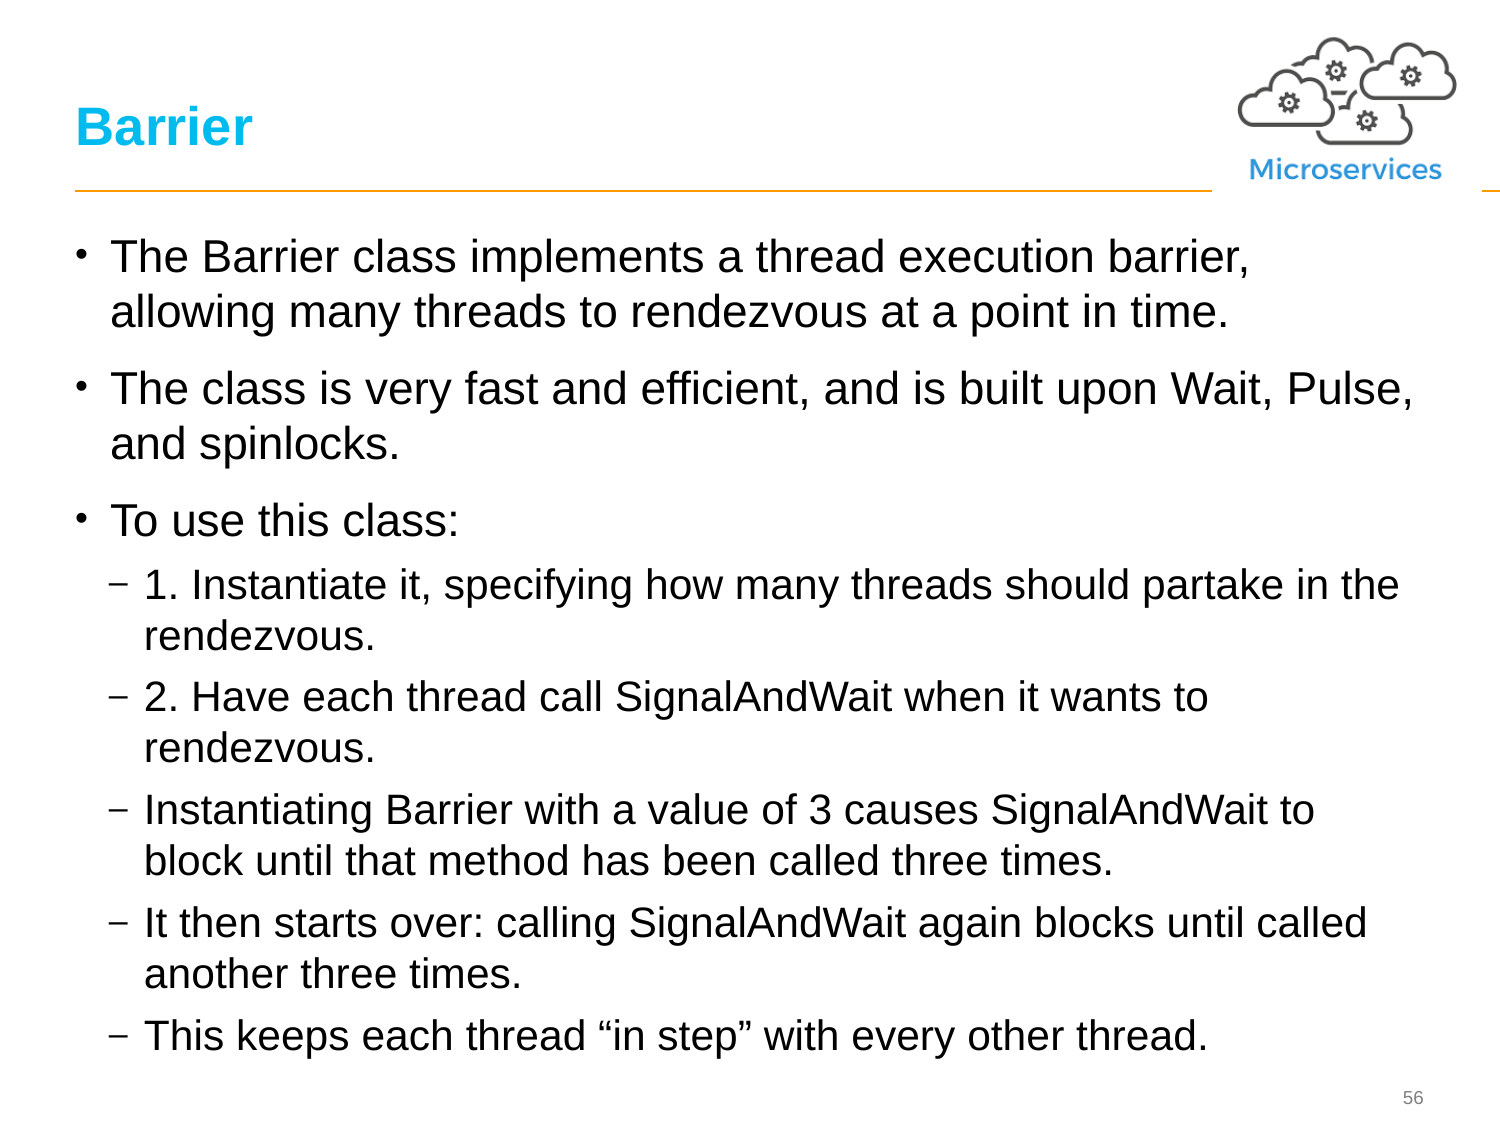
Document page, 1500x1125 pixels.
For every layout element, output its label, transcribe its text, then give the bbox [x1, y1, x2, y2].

picture [1212, 1, 1482, 203]
title Barrier [75, 27, 1422, 157]
list The Barrier class implements a thread execution barrier, allowing many threads to rendezvous at a point in time. The class is very fast and efficient, and is built upon Wait, Pulse, and spinlocks. To use this class: 1. Instantiate it, specifying how many threads should partake in the rendezvous. 2. Have each thread call SignalAndWait when it wants to rendezvous. Instantiating Barrier with a value of 3 causes SignalAndWait to block until that method has been called three times. It then starts over: calling SignalAndWait again blocks until called another three times. This keeps each thread “in step” with every other thread. [75, 226, 1425, 1063]
